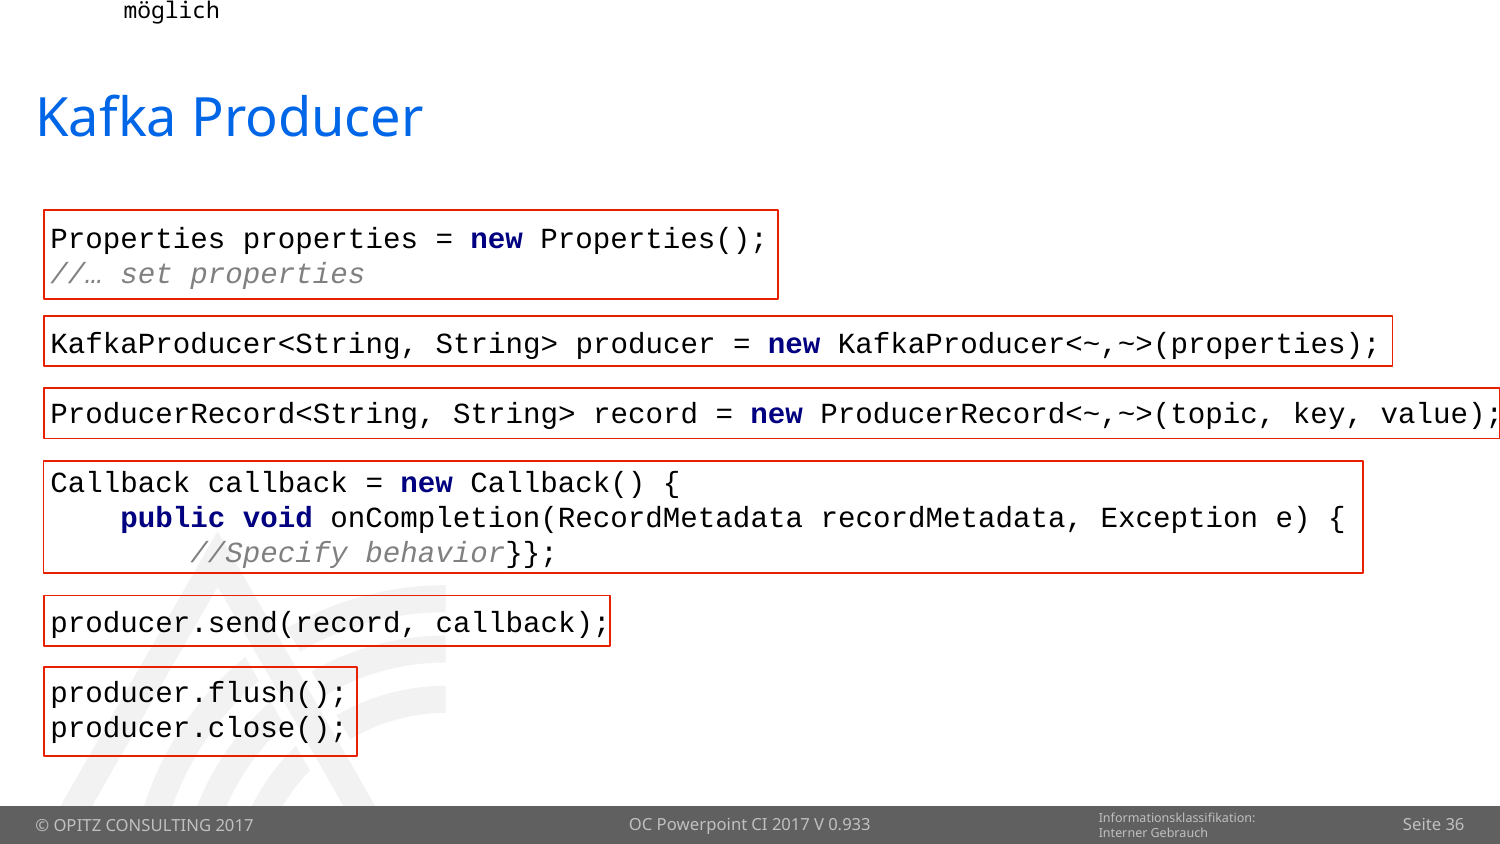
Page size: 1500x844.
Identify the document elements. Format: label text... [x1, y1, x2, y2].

text_box [43, 460, 1364, 574]
list Properties properties = new Properties(); //… set properties KafkaProducer<String, String> producer = new KafkaProducer<~,~>(properties); ProducerRecord<String, String> record = new ProducerRecord<~,~>(topic, key, value); Callback callback = new Callback() { public void onCompletion(RecordMetadata recordMetadata, Exception e) { //Specify behavior}}; producer.send(record, callback); producer.flush(); producer.close(); [35, 211, 1500, 752]
title Kafka Producer [35, 14, 1465, 148]
text_box [43, 209, 779, 300]
text_box [43, 315, 1393, 367]
footer OC Powerpoint CI 2017 V 0.933 [496, 806, 1004, 844]
slide_number Seite 36 [1305, 806, 1465, 844]
text_box [43, 387, 1500, 439]
text_box [43, 595, 611, 647]
text_box [43, 666, 358, 757]
